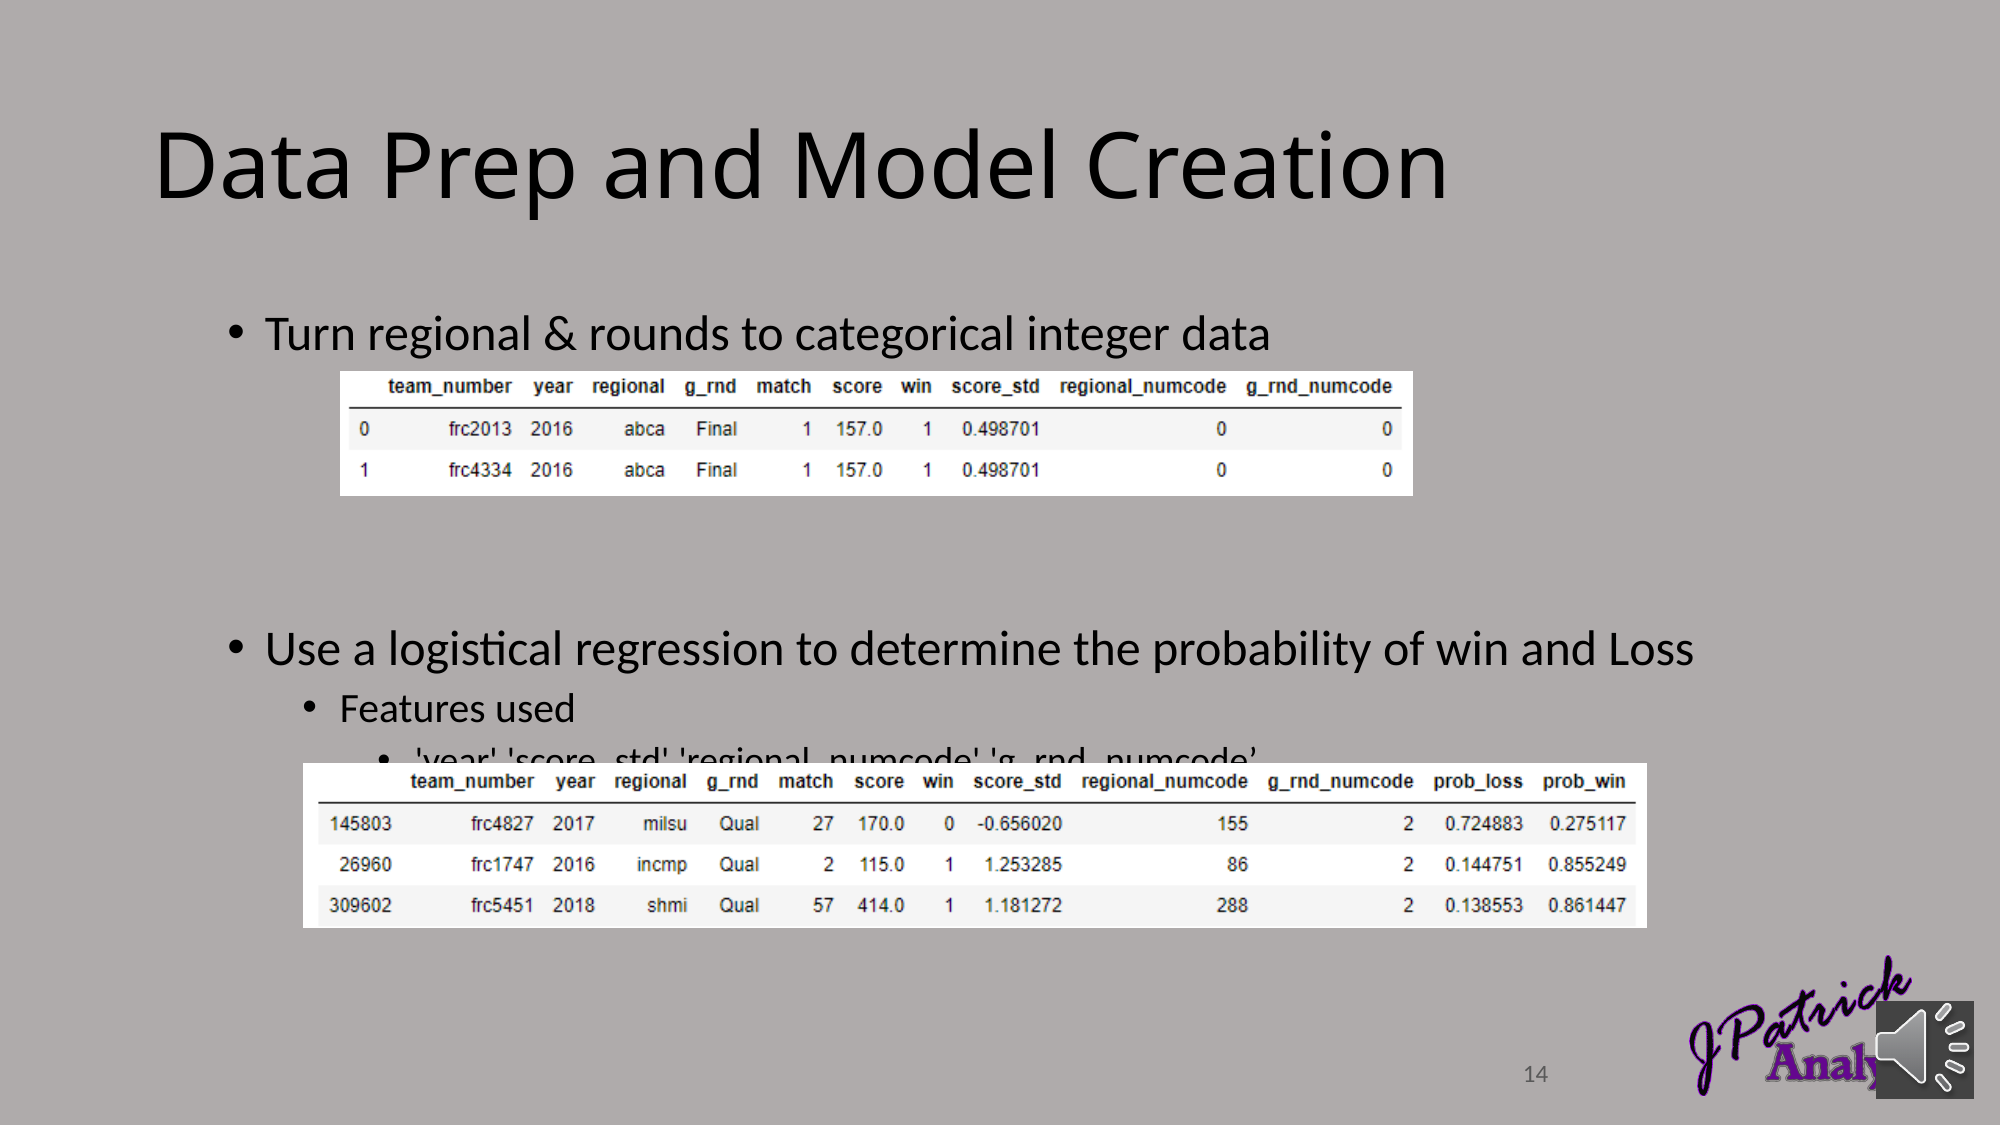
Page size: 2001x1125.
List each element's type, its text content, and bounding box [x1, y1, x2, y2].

picture [1682, 948, 1975, 1125]
picture [303, 763, 1647, 928]
picture [340, 371, 1413, 496]
slide_number 14 [1412, 1042, 1659, 1103]
list Turn regional & rounds to categorical integer data Use a logistical regression to determine the probability of win and Loss Features used 'year','score_std','regional_numcode','g_rnd_numcode’ [137, 299, 1863, 1014]
title Data Prep and Model Creation [137, 59, 1863, 278]
